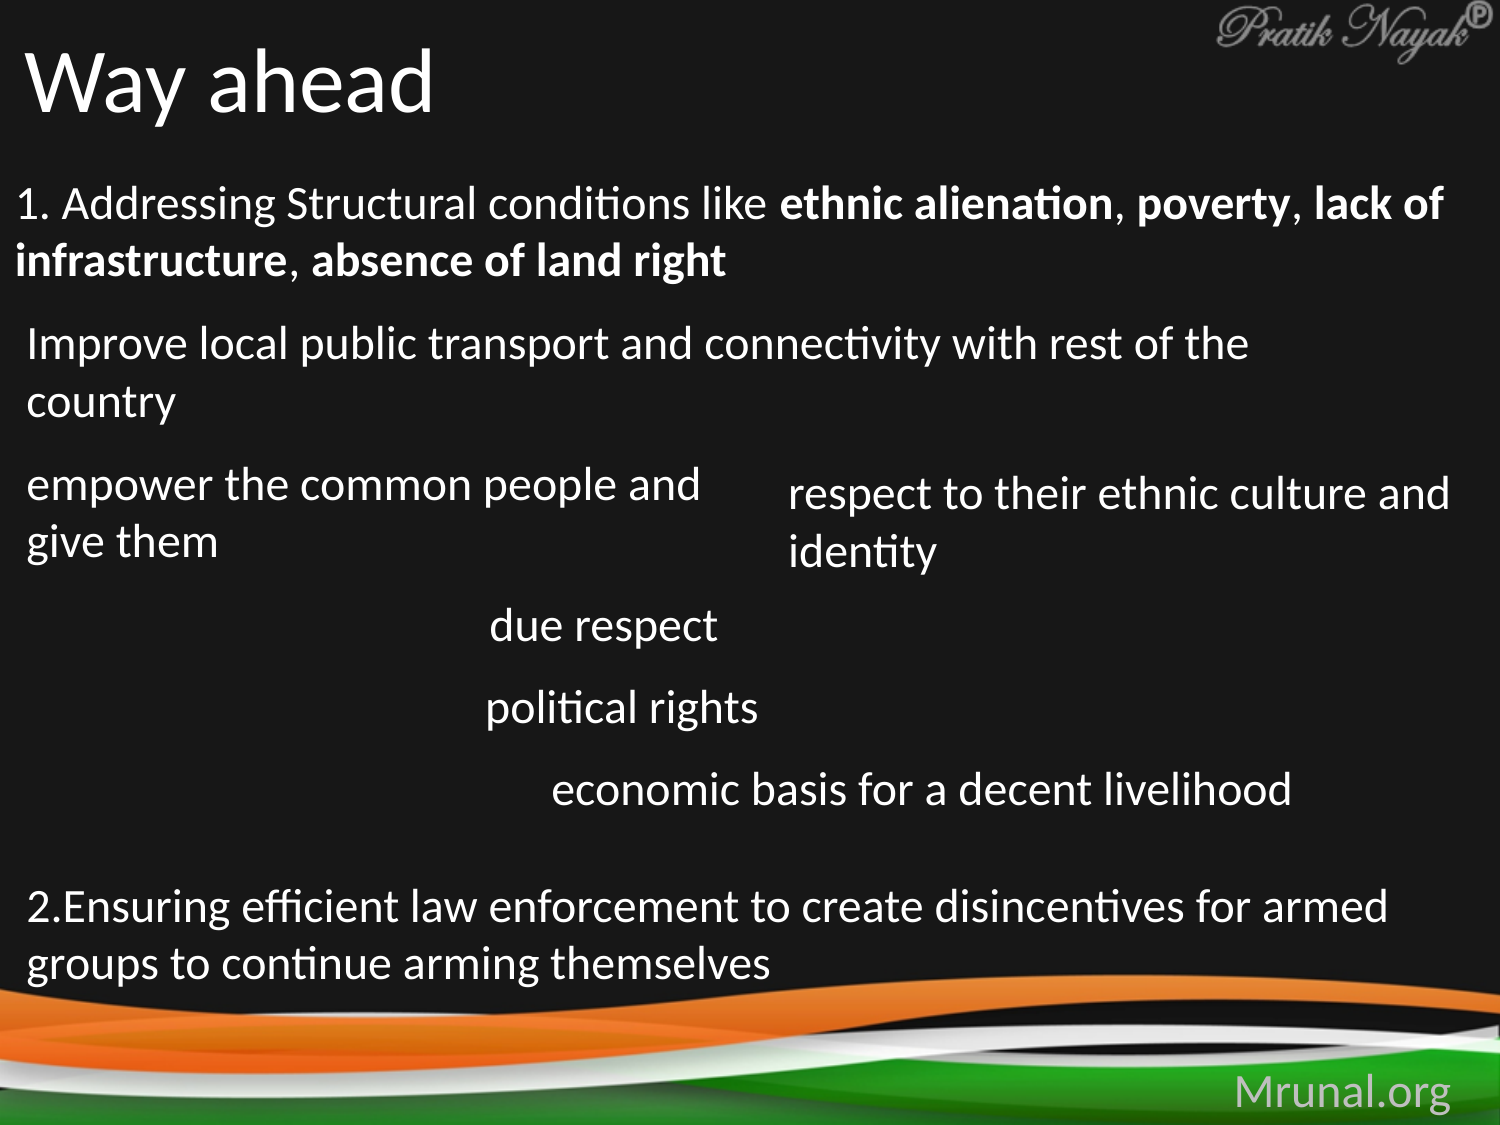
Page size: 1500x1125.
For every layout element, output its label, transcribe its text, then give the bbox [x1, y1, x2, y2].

text_box Mrunal.org [1218, 1051, 1500, 1124]
picture [0, 294, 1500, 1125]
text_box empower the common people and give them [11, 444, 762, 575]
text_box 2.Ensuring efficient law enforcement to create disincentives for armed groups to continue arming themselves [11, 867, 1500, 997]
text_box 1. Addressing Structural conditions like ethnic alienation, poverty, lack of infrastructure, absence of land right [0, 163, 1500, 294]
text_box economic basis for a decent livelihood [536, 750, 1310, 823]
text_box respect to their ethnic culture and identity [773, 454, 1500, 585]
text_box political rights [470, 667, 774, 741]
text_box Improve local public transport and connectivity with rest of the country [11, 304, 1395, 435]
text_box due respect [474, 585, 734, 659]
title Way ahead [9, 0, 586, 153]
picture [0, 0, 1500, 163]
